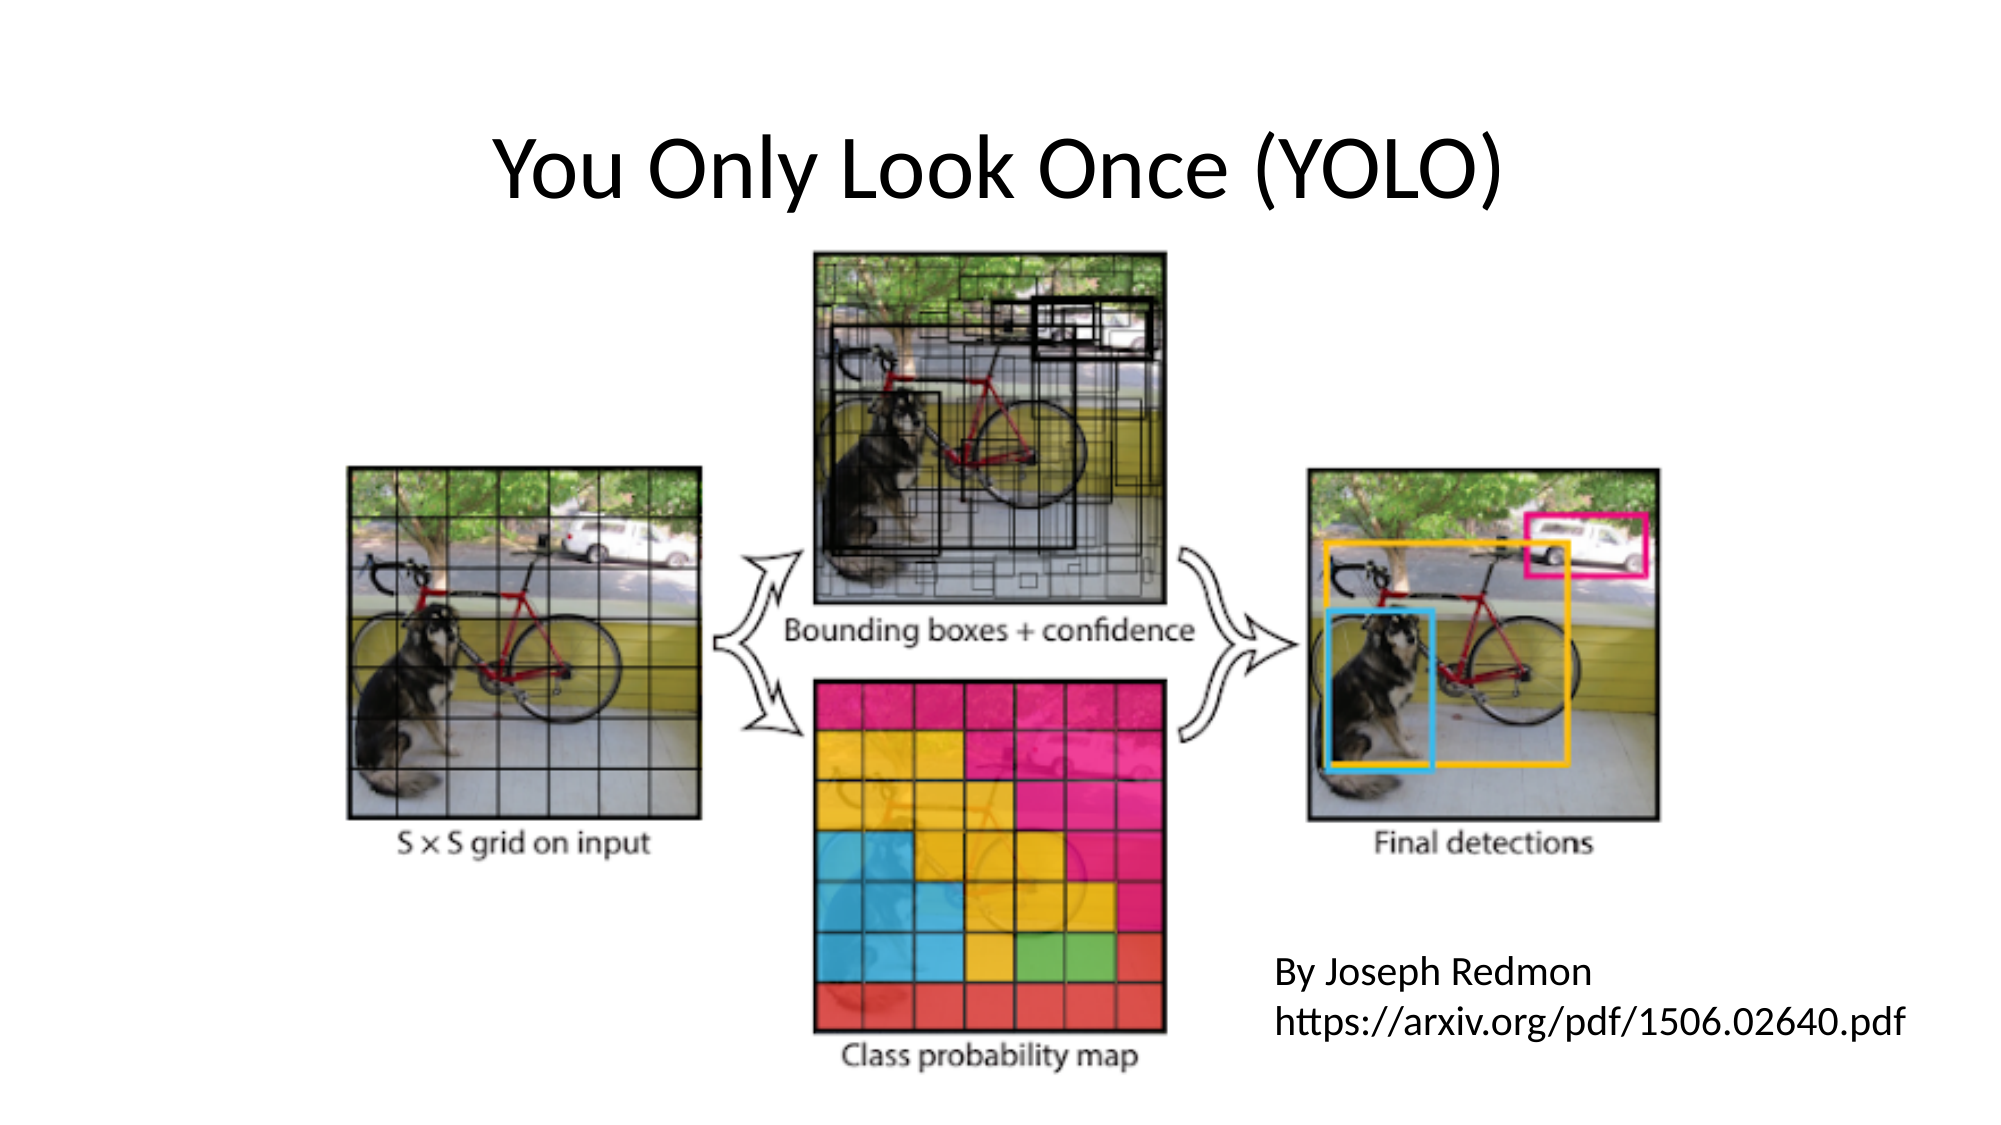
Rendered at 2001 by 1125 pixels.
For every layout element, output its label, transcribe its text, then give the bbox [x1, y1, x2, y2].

picture [273, 235, 1726, 1125]
text_box By Joseph Redmon https://arxiv.org/pdf/1506.02640.pdf [1733, 928, 1977, 1063]
title You Only Look Once (YOLO) [137, 59, 1863, 278]
